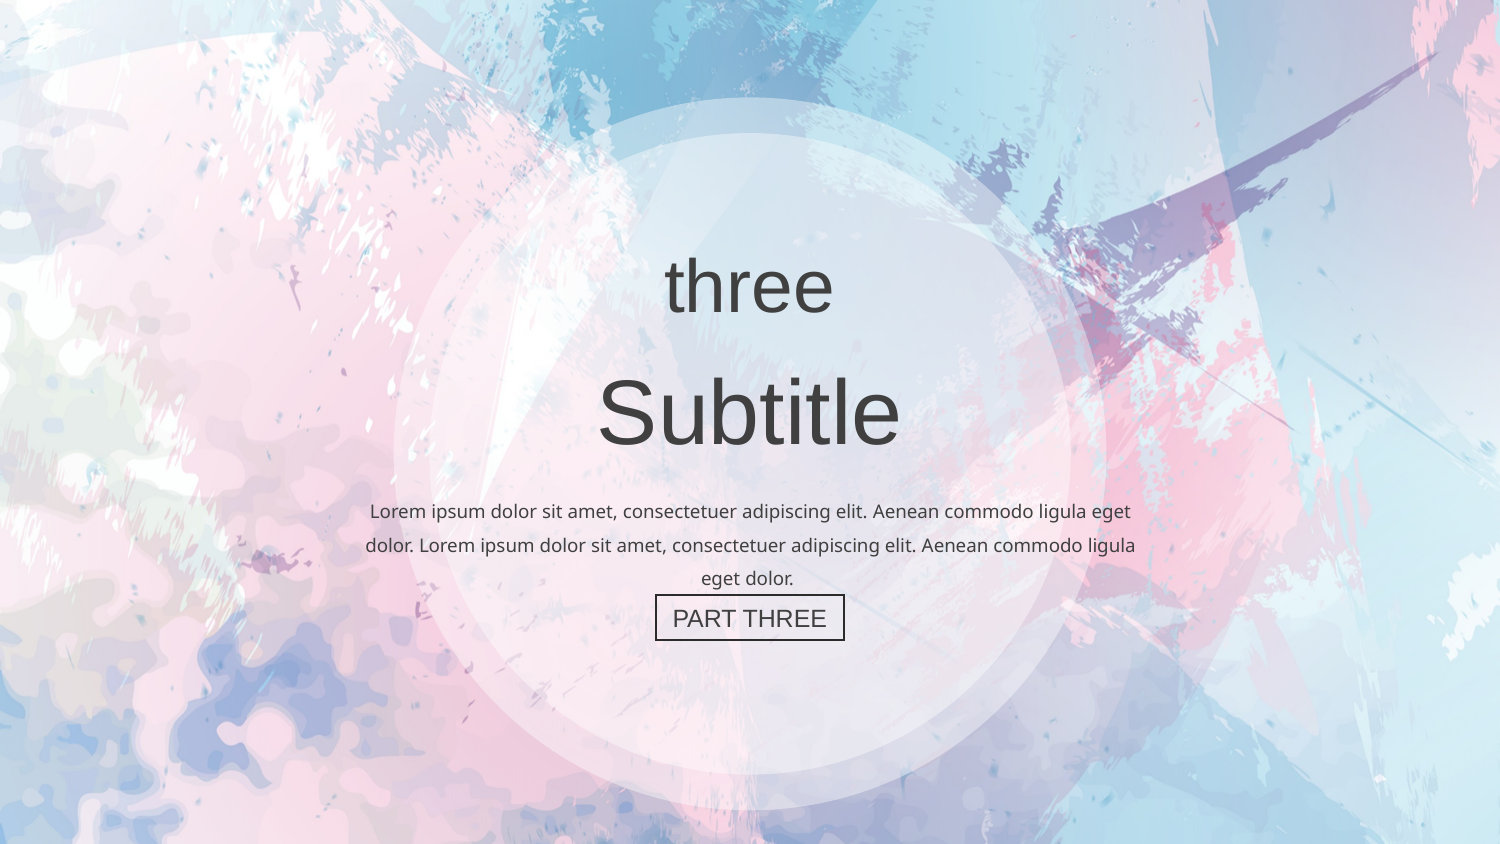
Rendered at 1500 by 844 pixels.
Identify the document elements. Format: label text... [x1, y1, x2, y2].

text_box Lorem ipsum dolor sit amet, consectetuer adipiscing elit. Aenean commodo ligula eget dolor. Lorem ipsum dolor sit amet, consectetuer adipiscing elit. Aenean commodo ligula eget dolor. [341, 480, 1158, 597]
text_box Subtitle [582, 345, 918, 470]
text_box three [649, 229, 851, 335]
text_box [422, 597, 1078, 812]
picture [0, 0, 1500, 844]
text_box [428, 132, 1072, 480]
text_box [392, 96, 1108, 480]
text_box PART THREE [655, 594, 845, 641]
text_box [461, 597, 1039, 776]
